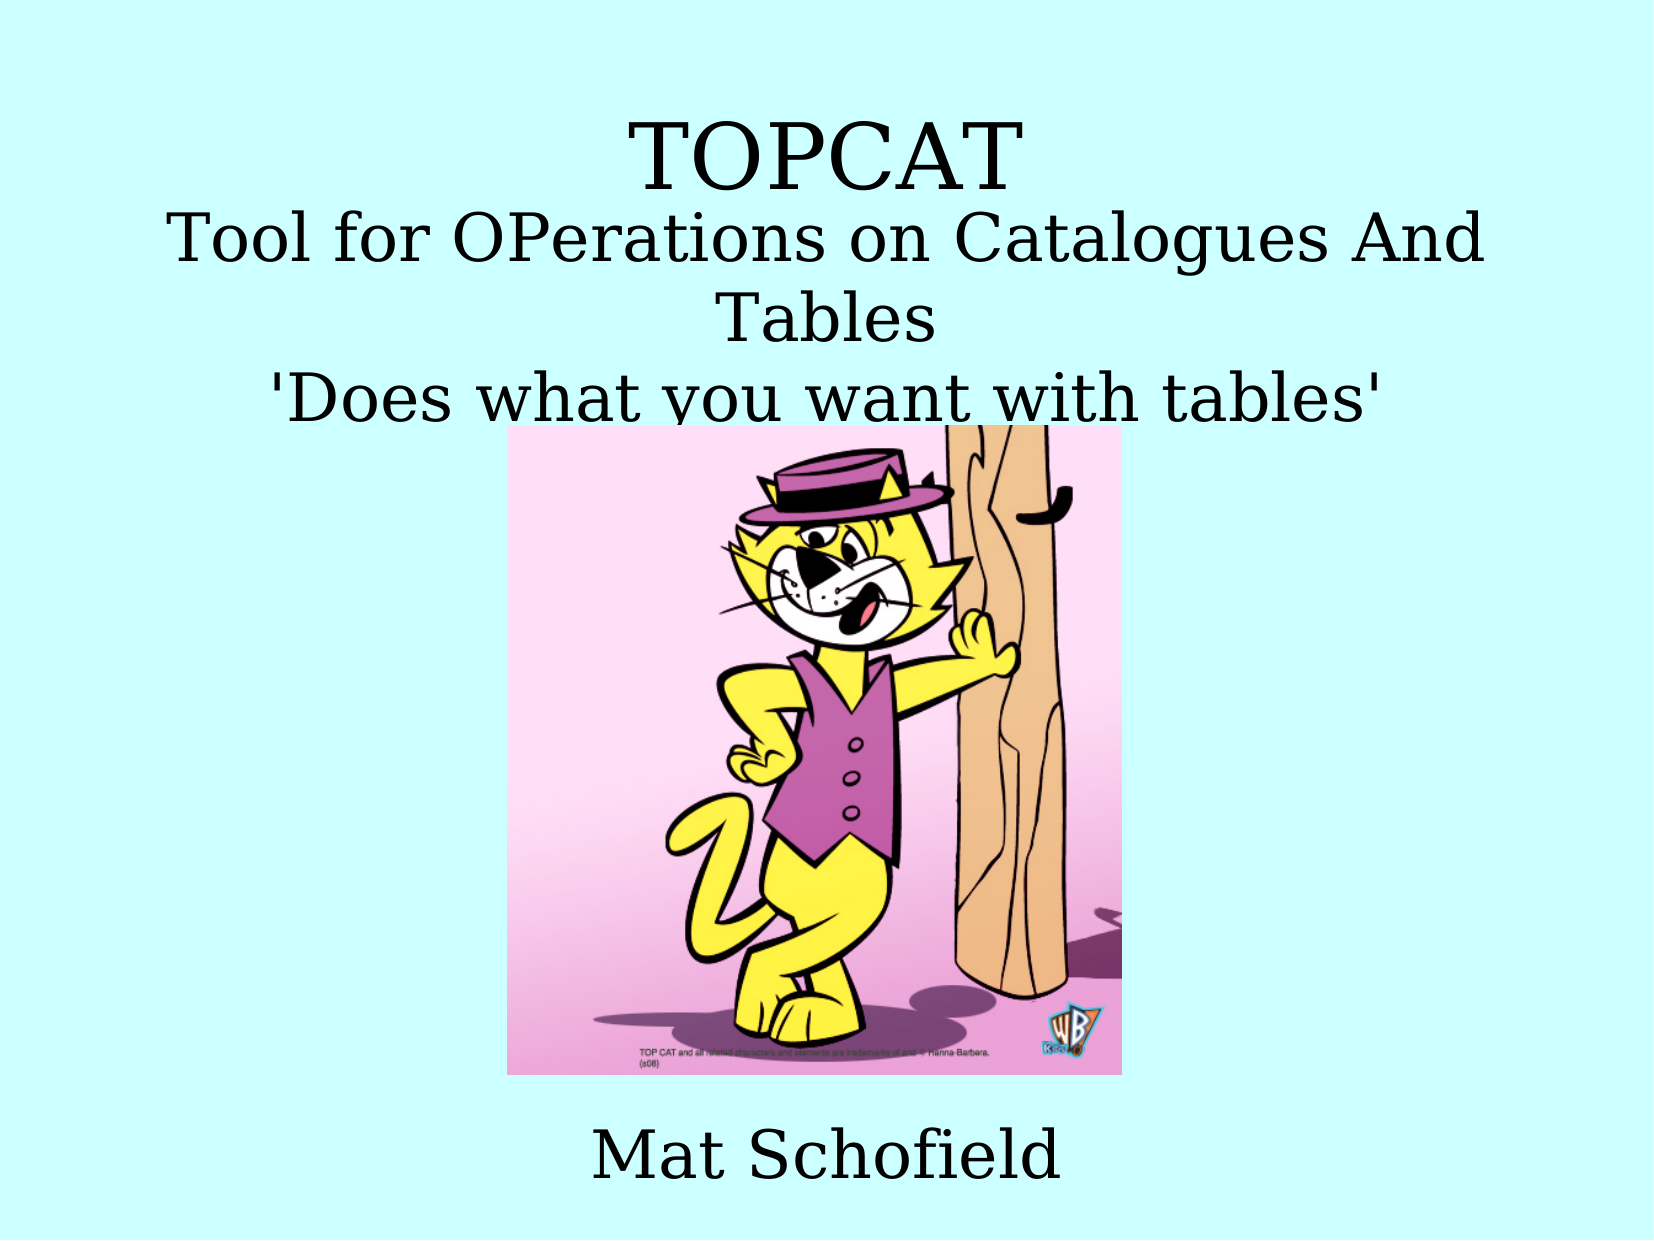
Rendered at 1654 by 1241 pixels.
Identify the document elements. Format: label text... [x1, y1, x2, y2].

picture [507, 424, 1123, 1075]
text_box Mat Schofield [82, 792, 1571, 1241]
text_box TOPCAT [82, 49, 1571, 188]
text_box Tool for OPerations on Catalogues And Tables 'Does what you want with tables' [82, 188, 1571, 440]
